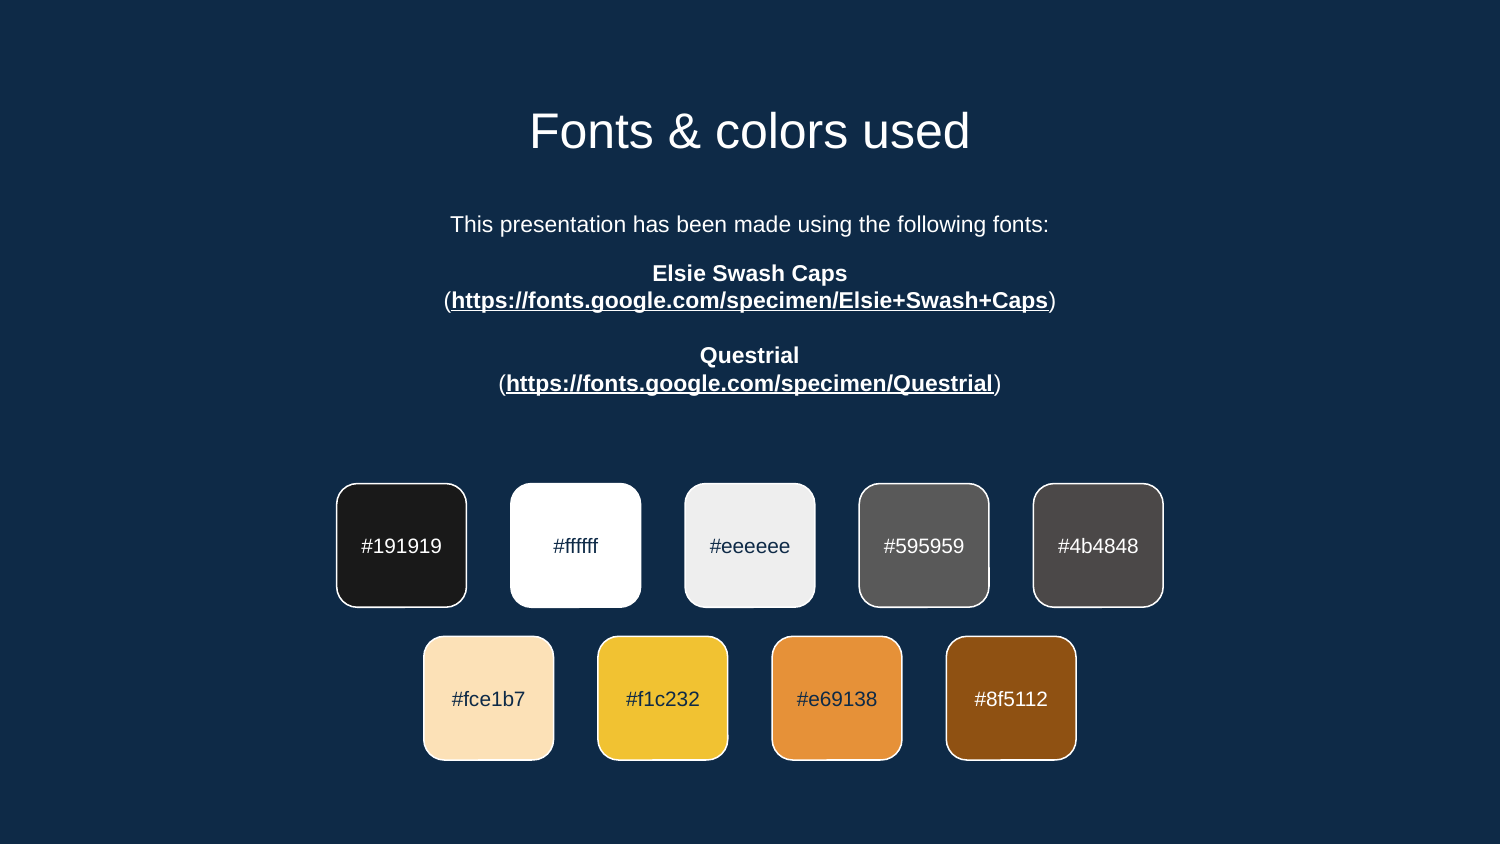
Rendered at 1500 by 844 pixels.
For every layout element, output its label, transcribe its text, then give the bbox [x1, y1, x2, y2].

title Fonts & colors used [117, 83, 1383, 163]
text_box [946, 735, 1077, 761]
text_box [597, 636, 728, 662]
text_box [772, 735, 902, 761]
text_box [859, 483, 989, 509]
text_box [946, 636, 1077, 662]
text_box #595959 [859, 509, 989, 582]
text_box [685, 483, 815, 509]
text_box [1033, 483, 1164, 509]
text_box [772, 636, 902, 662]
text_box [859, 582, 989, 608]
text_box [423, 735, 554, 761]
text_box [423, 636, 554, 662]
text_box [336, 582, 467, 608]
text_box [510, 483, 641, 509]
text_box #f1c232 [597, 662, 728, 735]
text_box This presentation has been made using the following fonts: Elsie Swash Caps (https://fonts.google.com/specimen/Elsie+Swash+Caps) Questrial (https://fonts.google.com/specimen/Questrial) [117, 194, 1383, 429]
text_box #8f5112 [946, 662, 1077, 735]
text_box #4b4848 [1033, 509, 1164, 582]
text_box [685, 582, 815, 608]
text_box [510, 582, 641, 608]
text_box #ffffff [510, 509, 641, 582]
text_box [597, 735, 728, 761]
text_box #e69138 [772, 662, 902, 735]
text_box #fce1b7 [423, 662, 554, 735]
text_box [1033, 582, 1164, 608]
text_box #eeeeee [685, 509, 815, 582]
text_box [336, 483, 467, 509]
text_box #191919 [336, 509, 467, 582]
